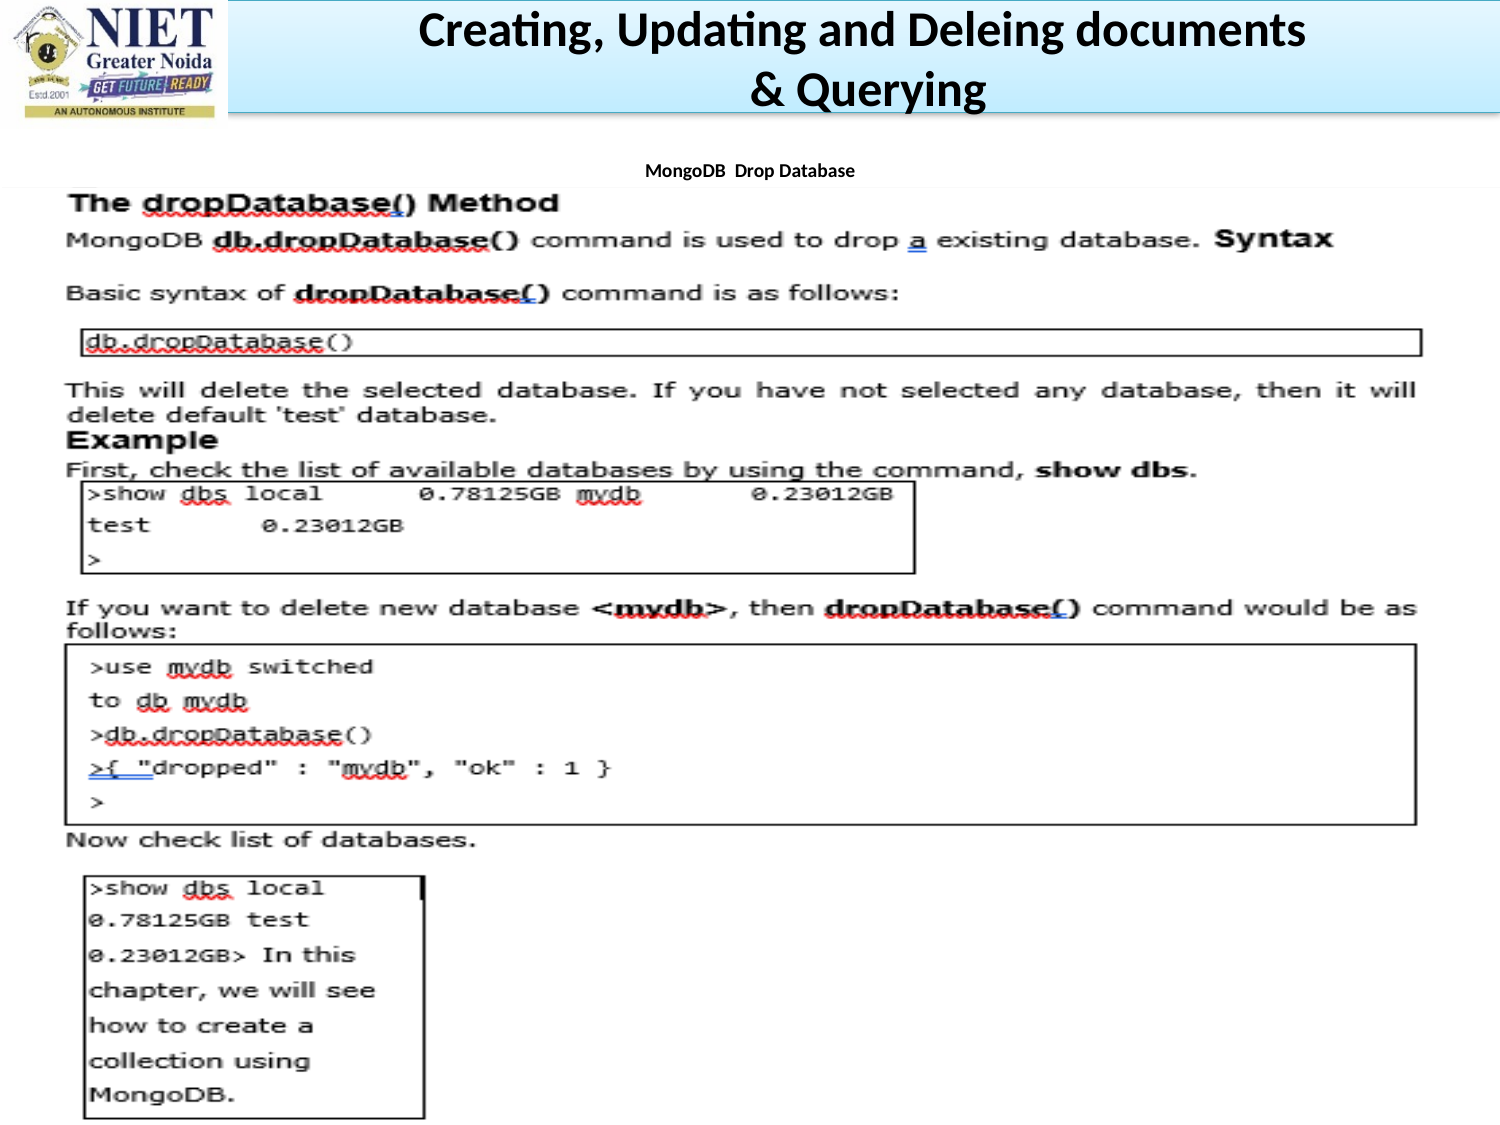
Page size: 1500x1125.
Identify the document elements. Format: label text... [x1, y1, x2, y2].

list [1, 187, 1500, 1125]
picture [0, 0, 238, 130]
text_box Creating, Updating and Deleing documents & Querying [231, 0, 1500, 113]
title MongoDB Drop Database [75, 149, 1425, 185]
